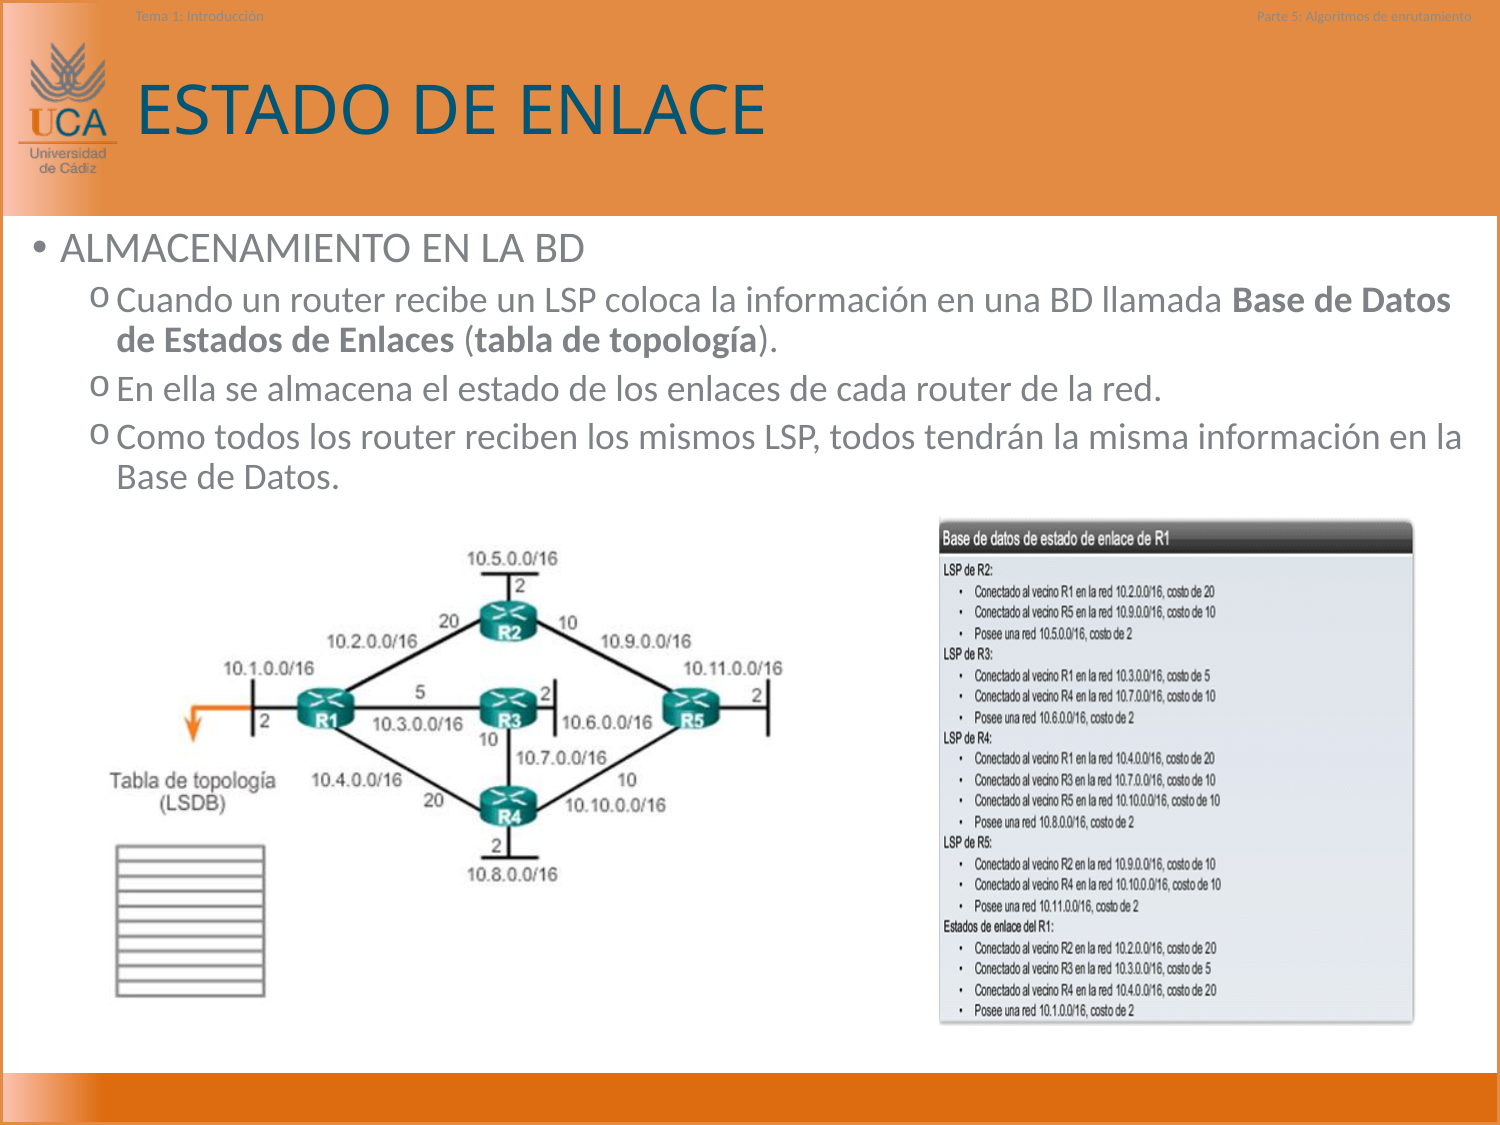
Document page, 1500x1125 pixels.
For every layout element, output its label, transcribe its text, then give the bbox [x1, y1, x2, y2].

picture [102, 536, 789, 1005]
list Parte 5: Algoritmos de enrutamiento [841, 1, 1488, 33]
title ESTADO DE ENLACE [120, 48, 1488, 176]
picture [939, 515, 1418, 1026]
list ALMACENAMIENTO EN LA BD Cuando un router recibe un LSP coloca la información en una BD llamada Base de Datos de Estados de Enlaces (tabla de topología). En ella se almacena el estado de los enlaces de cada router de la red. Como todos los router reciben los mismos LSP, todos tendrán la misma información en la Base de Datos. [17, 217, 1489, 1066]
list Tema 1: Introducción [120, 1, 831, 33]
picture [15, 40, 121, 176]
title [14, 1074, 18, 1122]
